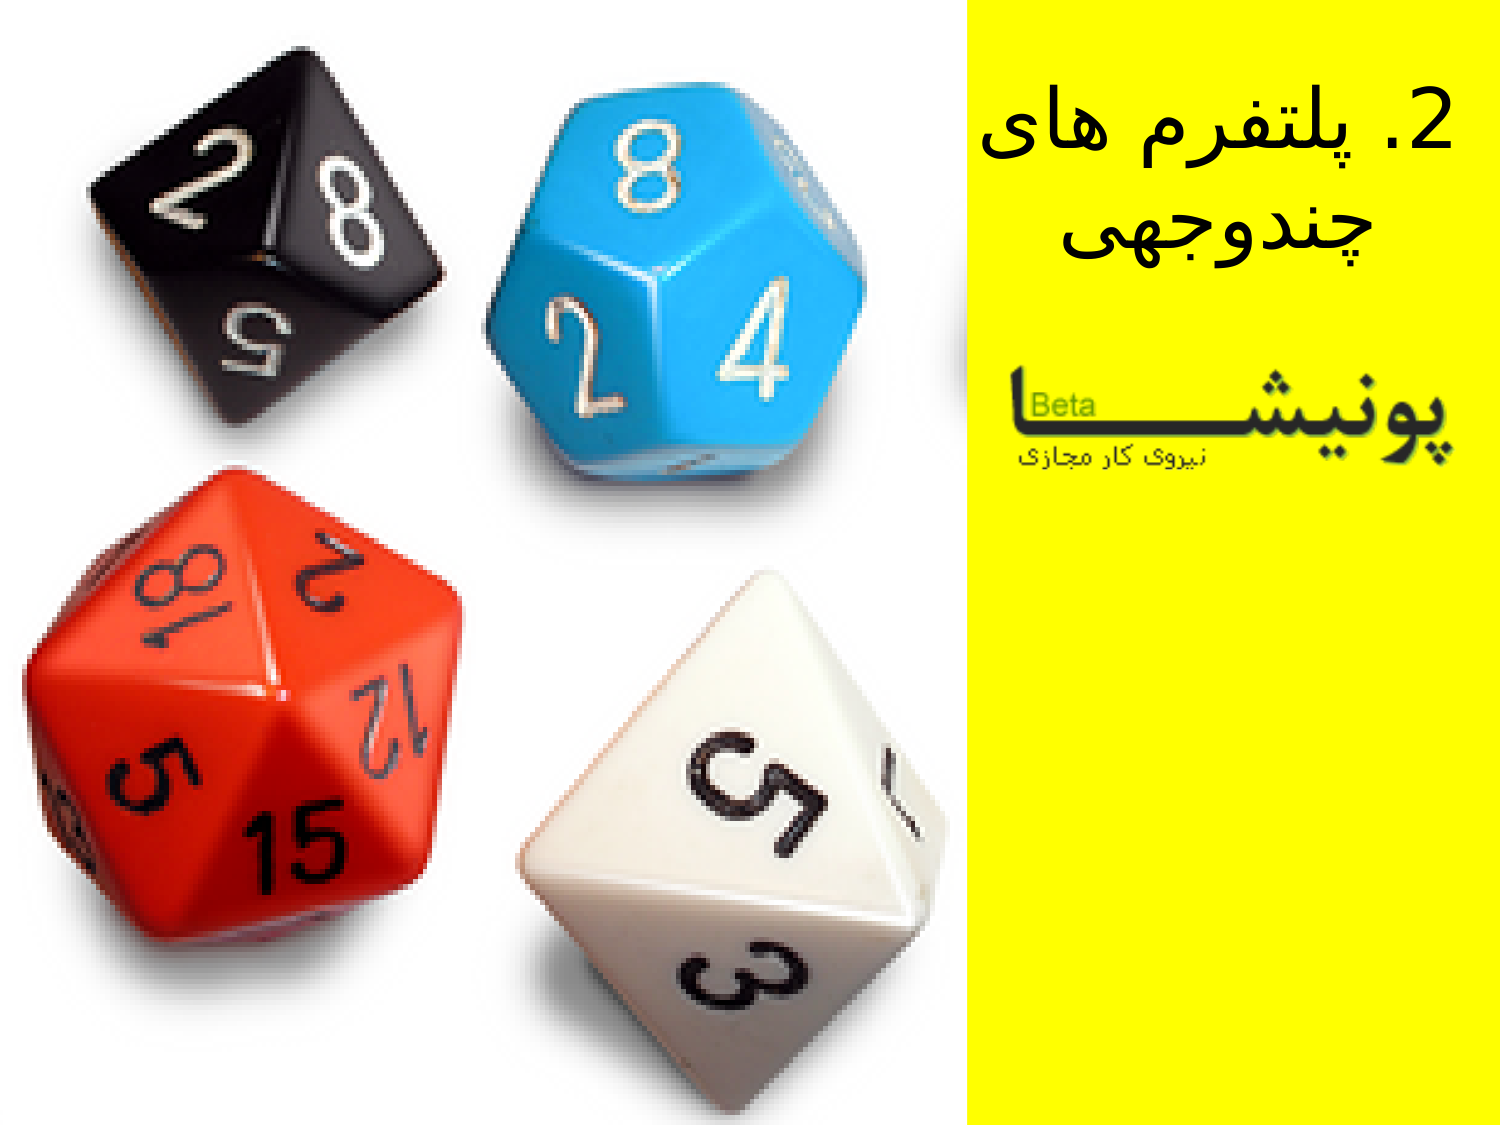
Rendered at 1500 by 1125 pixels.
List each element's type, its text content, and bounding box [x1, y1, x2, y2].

picture [0, 0, 968, 1125]
title 2. پلتفرم های چندوجهی [971, 67, 1500, 263]
picture [999, 349, 1464, 476]
